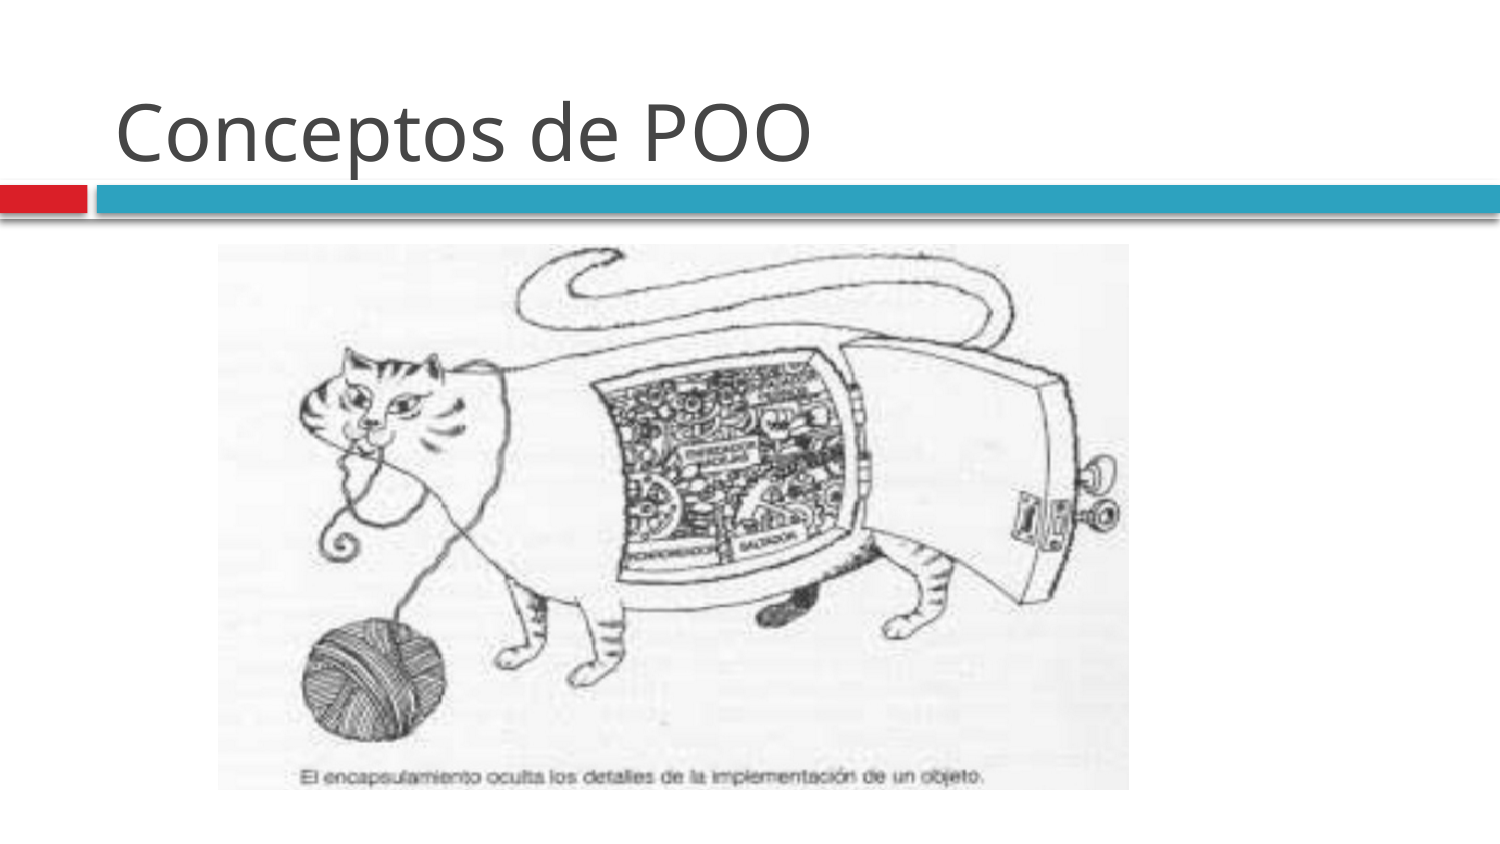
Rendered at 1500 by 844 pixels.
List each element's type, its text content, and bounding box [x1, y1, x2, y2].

title Conceptos de POO [99, 19, 1438, 185]
picture [218, 244, 1129, 790]
